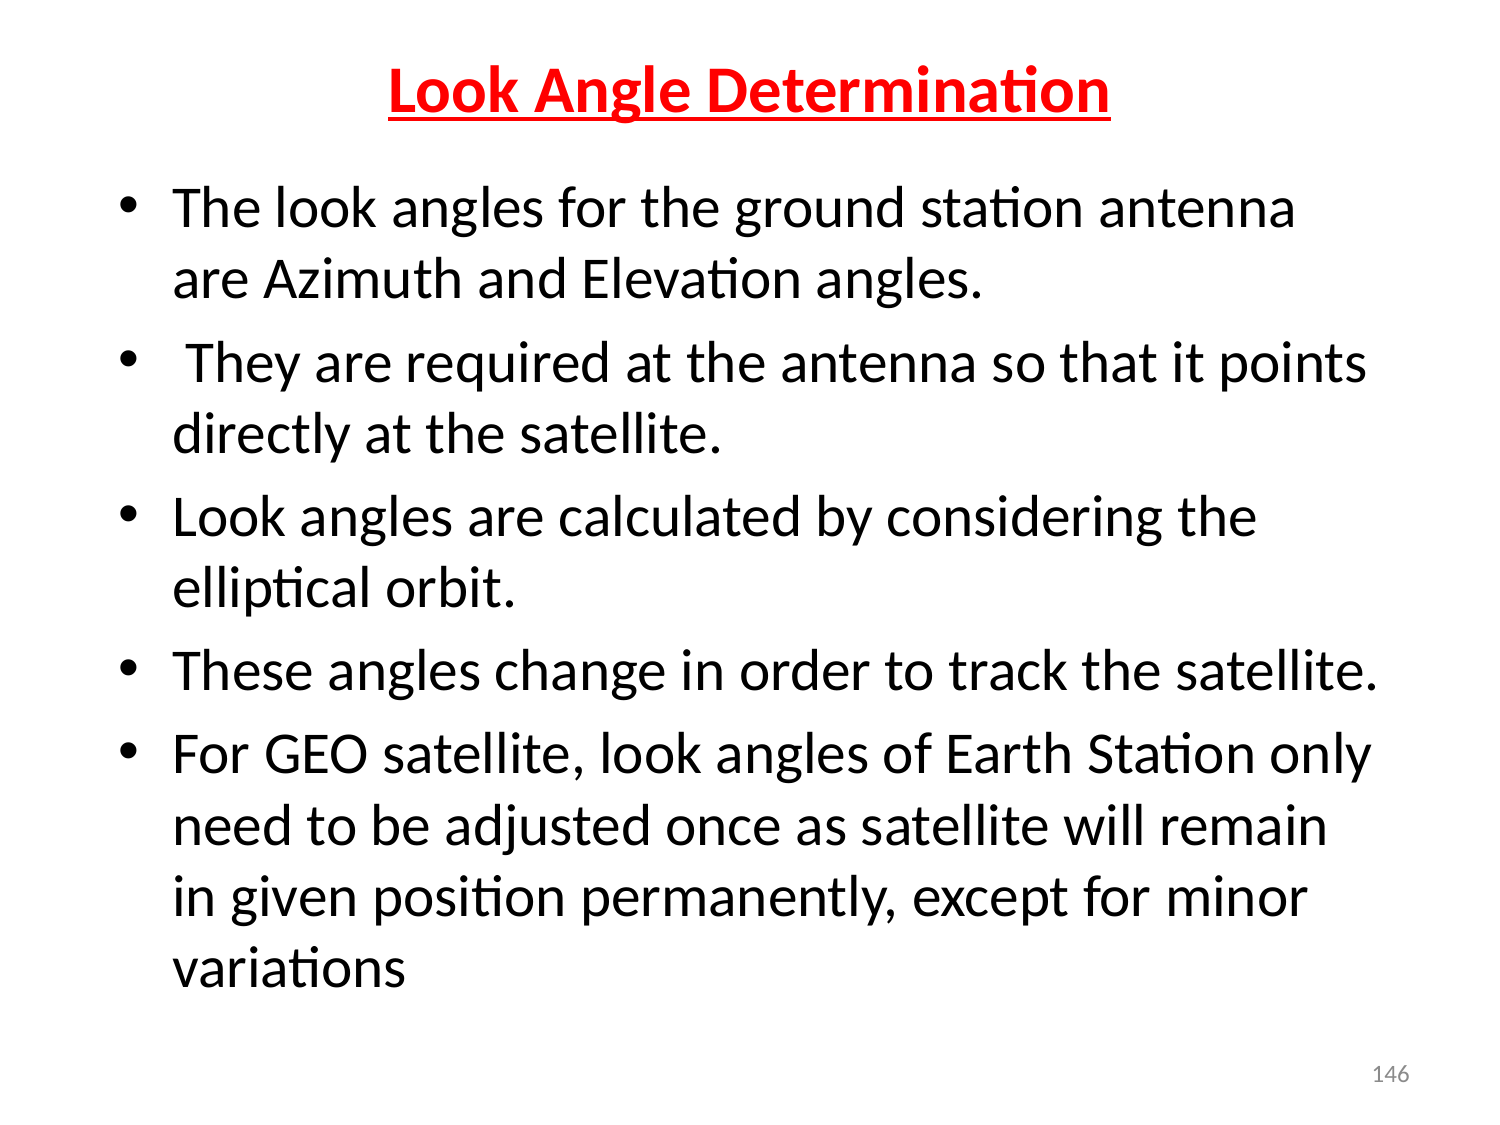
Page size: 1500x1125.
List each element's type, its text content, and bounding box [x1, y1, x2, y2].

title Look Angle Determination [103, 59, 1397, 112]
list The look angles for the ground station antenna are Azimuth and Elevation angles. They are required at the antenna so that it points directly at the satellite. Look angles are calculated by considering the elliptical orbit. These angles change in order to track the satellite. For GEO satellite, look angles of Earth Station only need to be adjusted once as satellite will remain in given position permanently, except for minor variations [103, 160, 1397, 1066]
slide_number 146 [1074, 1042, 1425, 1103]
